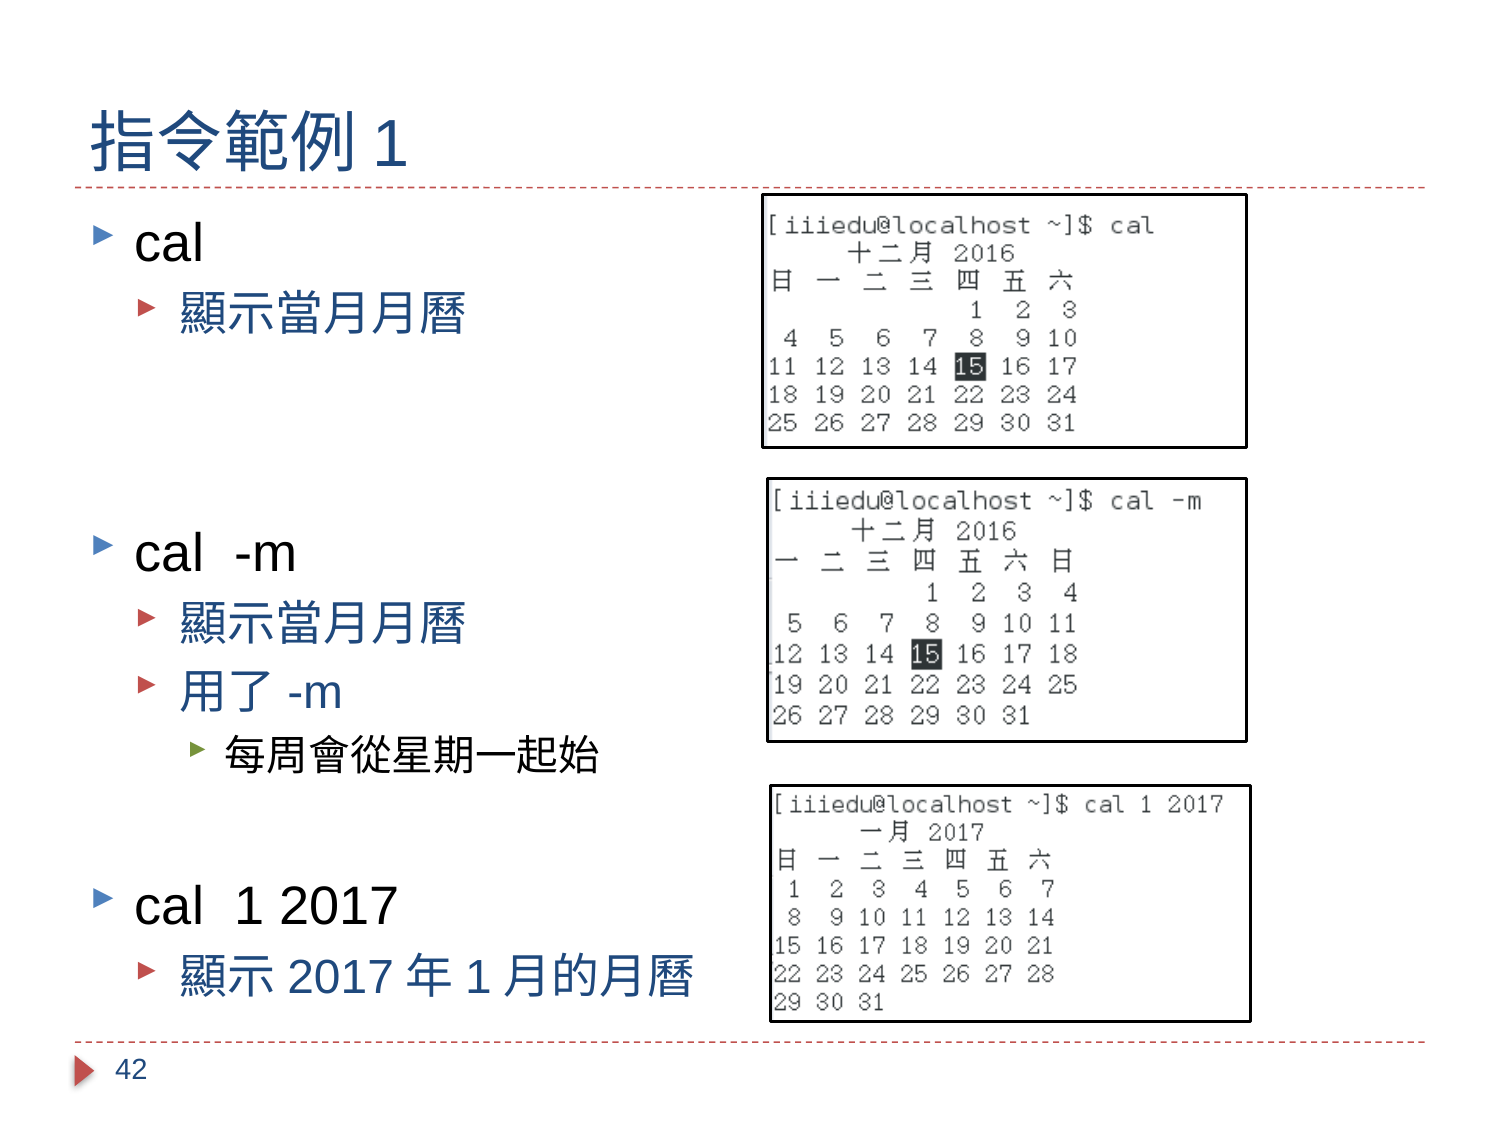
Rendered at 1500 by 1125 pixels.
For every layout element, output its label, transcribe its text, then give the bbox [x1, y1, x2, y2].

picture [763, 196, 1246, 447]
picture [769, 479, 1246, 740]
title 指令範例1 [75, 24, 1425, 188]
list cal 顯示當月月曆 cal -m 顯示當月月曆 用了-m 每周會從星期一起始 cal 1 2017 顯示2017年1月的月曆 [75, 200, 1425, 1010]
picture [771, 786, 1249, 1020]
slide_number 42 [100, 1042, 426, 1103]
